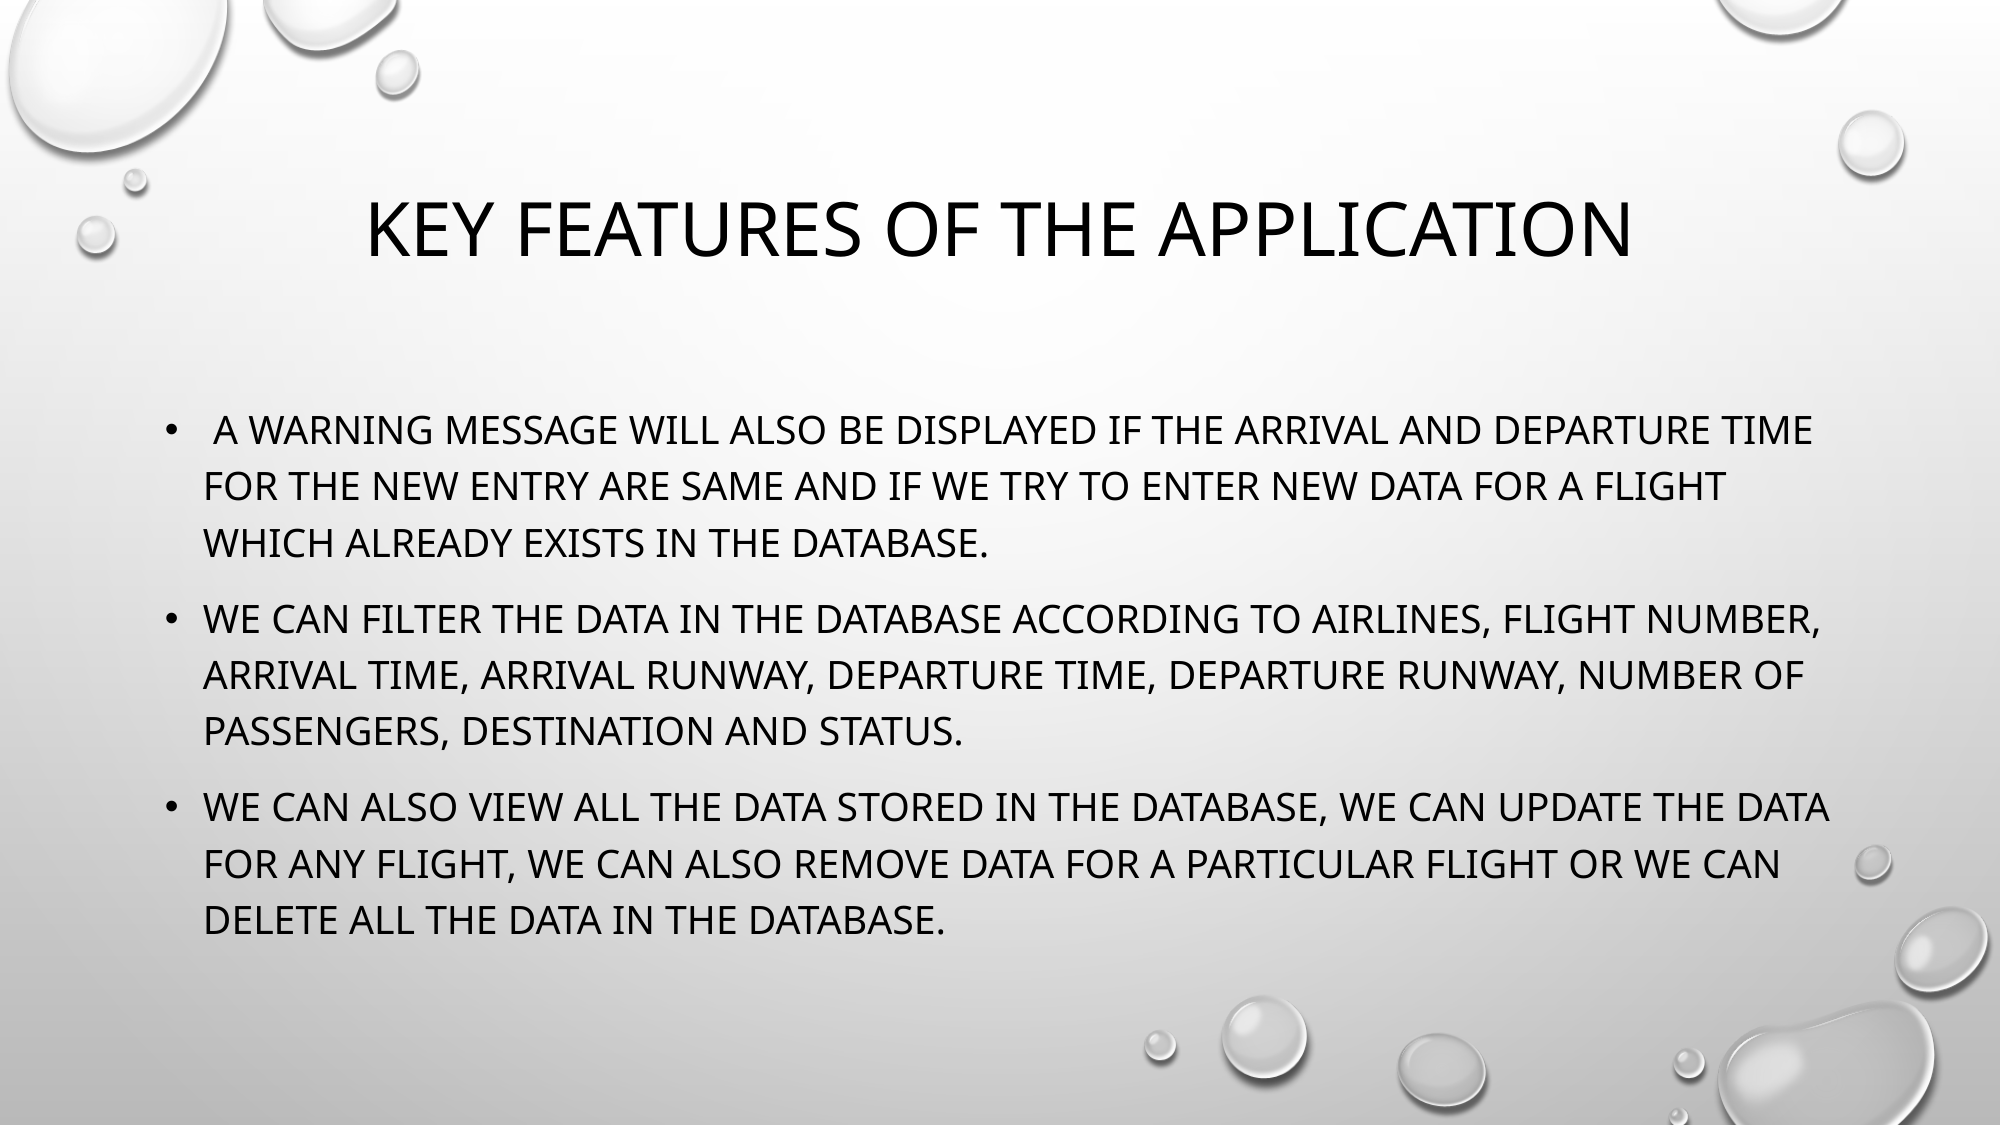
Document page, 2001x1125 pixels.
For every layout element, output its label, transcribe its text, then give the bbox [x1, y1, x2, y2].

title Key features of the application [149, 101, 1851, 364]
list a warning message will also be displayed if the arrival and departure time for the new entry are same and if we try to enter new data for a flight which already exists in the database. we can filter the data in the database according to airlines, flight number, arrival time, arrival runway, departure time, departure runway, number of passengers, destination and status. we can also view all the data stored in the database, we can update the data for any flight, we can also remove data for a particular flight or we can delete all the data in the database. [149, 388, 1850, 950]
picture [0, 0, 2000, 1125]
